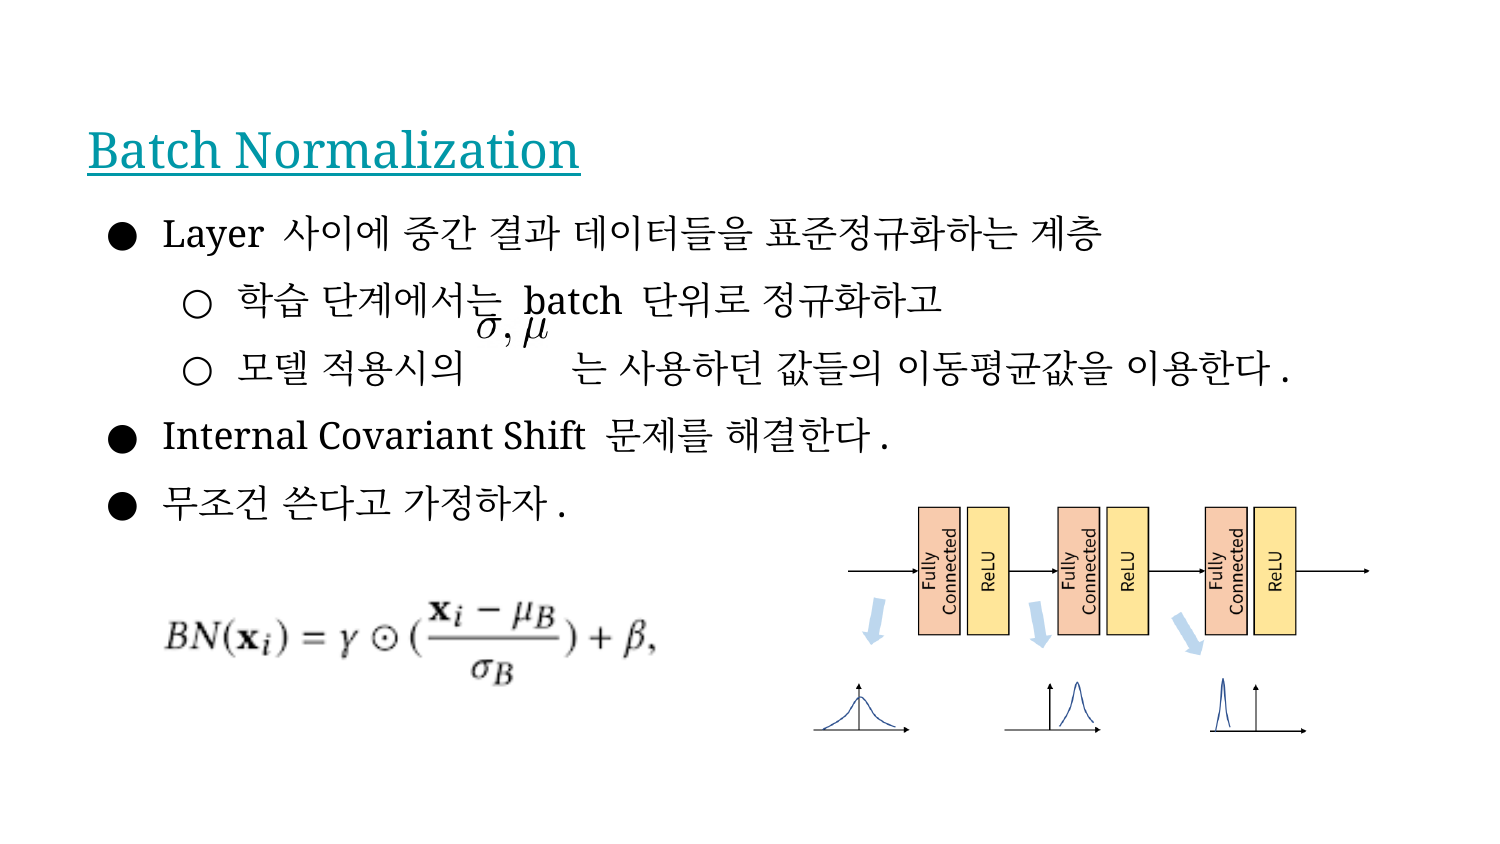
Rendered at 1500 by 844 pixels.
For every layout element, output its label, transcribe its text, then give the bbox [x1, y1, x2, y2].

picture [148, 585, 674, 705]
title Batch Normalization Layer 사이에 중간 결과 데이터들을 표준정규화하는 계층 학습 단계에서는 batch 단위로 정규화하고 모델 적용시의 는 사용하던 값들의 이동평균값을 이용한다. Internal Covariant Shift 문제를 해결한다. 무조건 쓴다고 가정하자. [72, 69, 1310, 502]
picture [784, 473, 1423, 774]
picture [477, 317, 548, 348]
